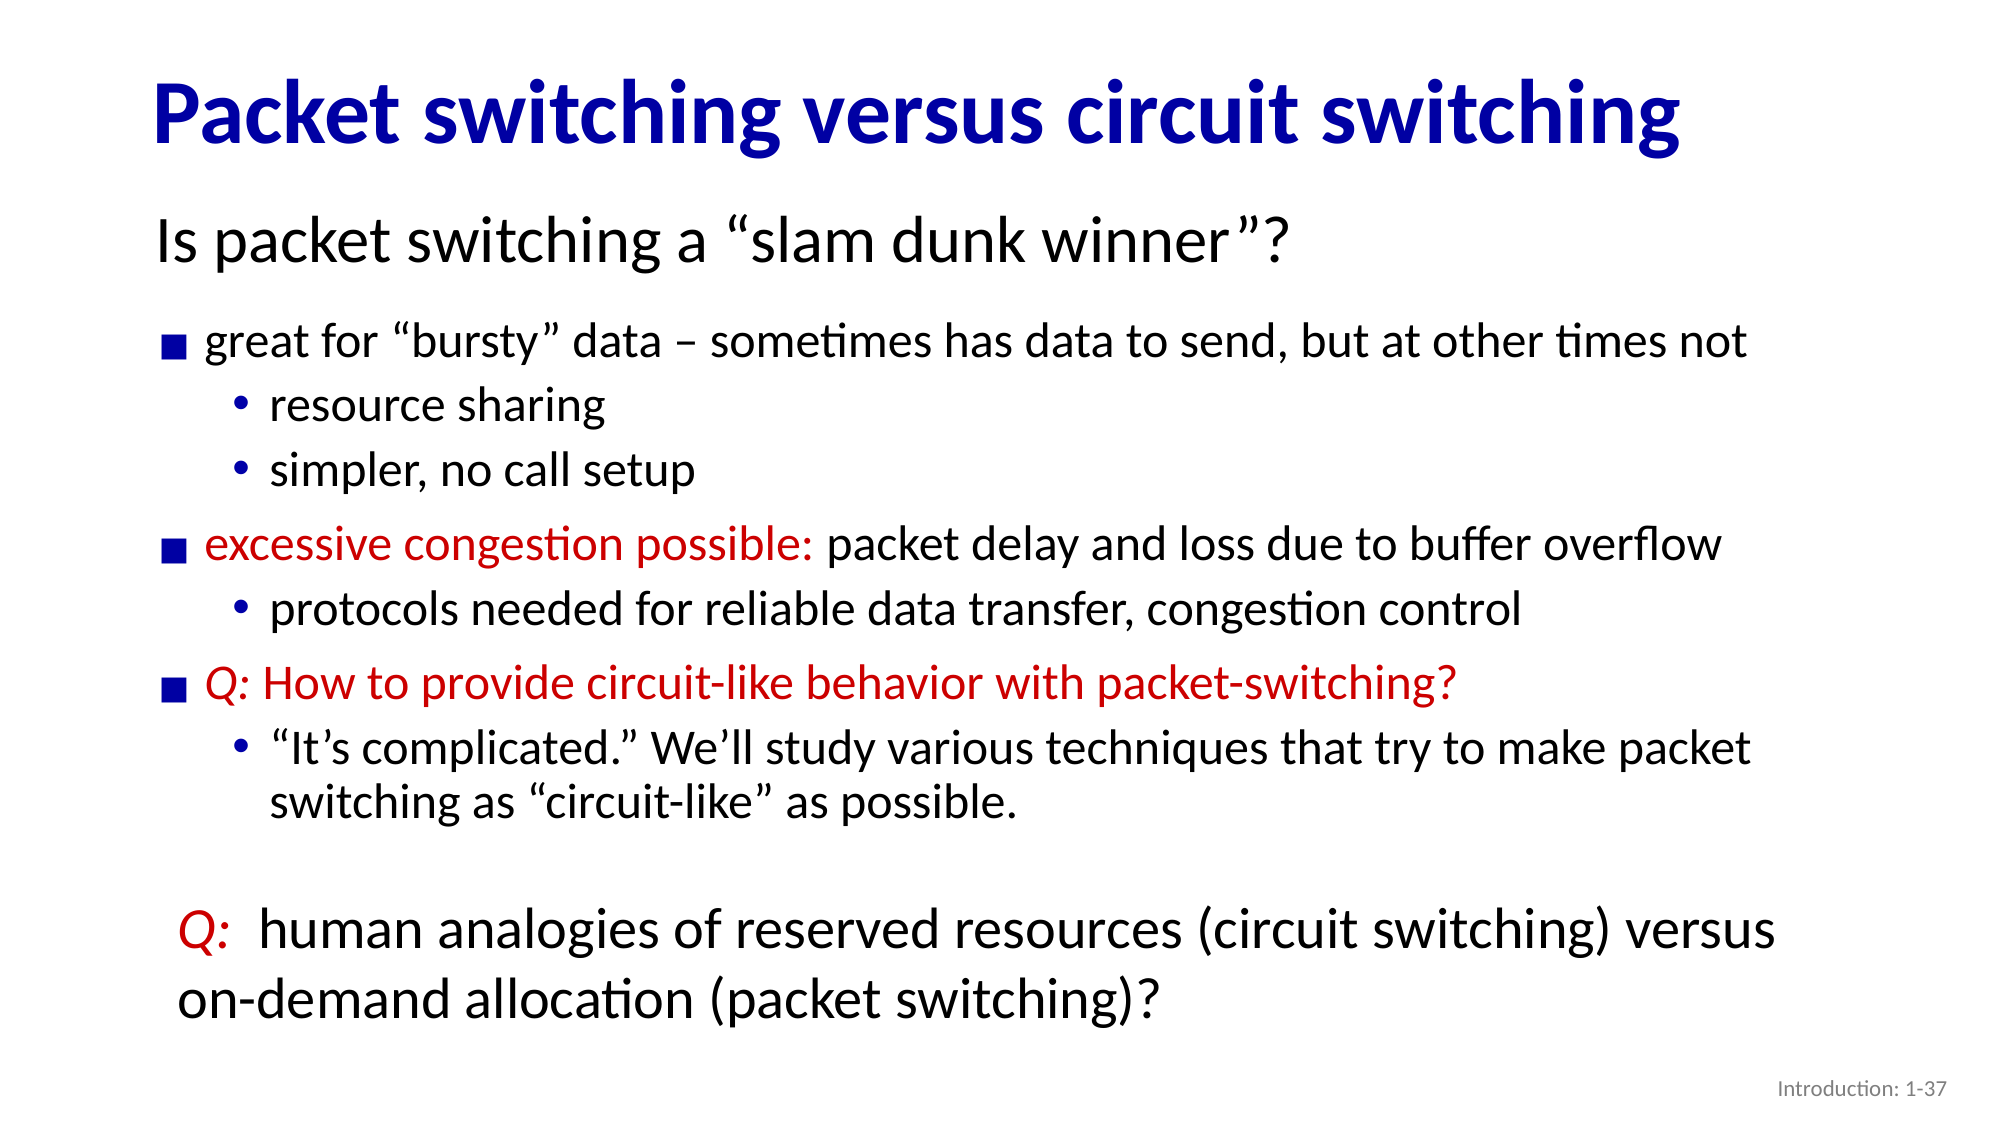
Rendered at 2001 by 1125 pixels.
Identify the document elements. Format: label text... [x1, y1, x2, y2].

text_box Q: human analogies of reserved resources (circuit switching) versus on-demand allocation (packet switching)? [162, 882, 1881, 1038]
slide_number Introduction: 1-37 [1512, 1056, 1963, 1117]
text_box Is packet switching a “slam dunk winner”? [119, 197, 1370, 298]
text_box great for “bursty” data – sometimes has data to send, but at other times not resource sharing simpler, no call setup excessive congestion possible: packet delay and loss due to buffer overflow protocols needed for reliable data transfer, congestion control Q: How to provide circuit-like behavior with packet-switching? “It’s complicated.” We’ll study various techniques that try to make packet switching as “circuit-like” as possible. [142, 306, 1860, 1070]
title Packet switching versus circuit switching [137, 40, 1863, 187]
